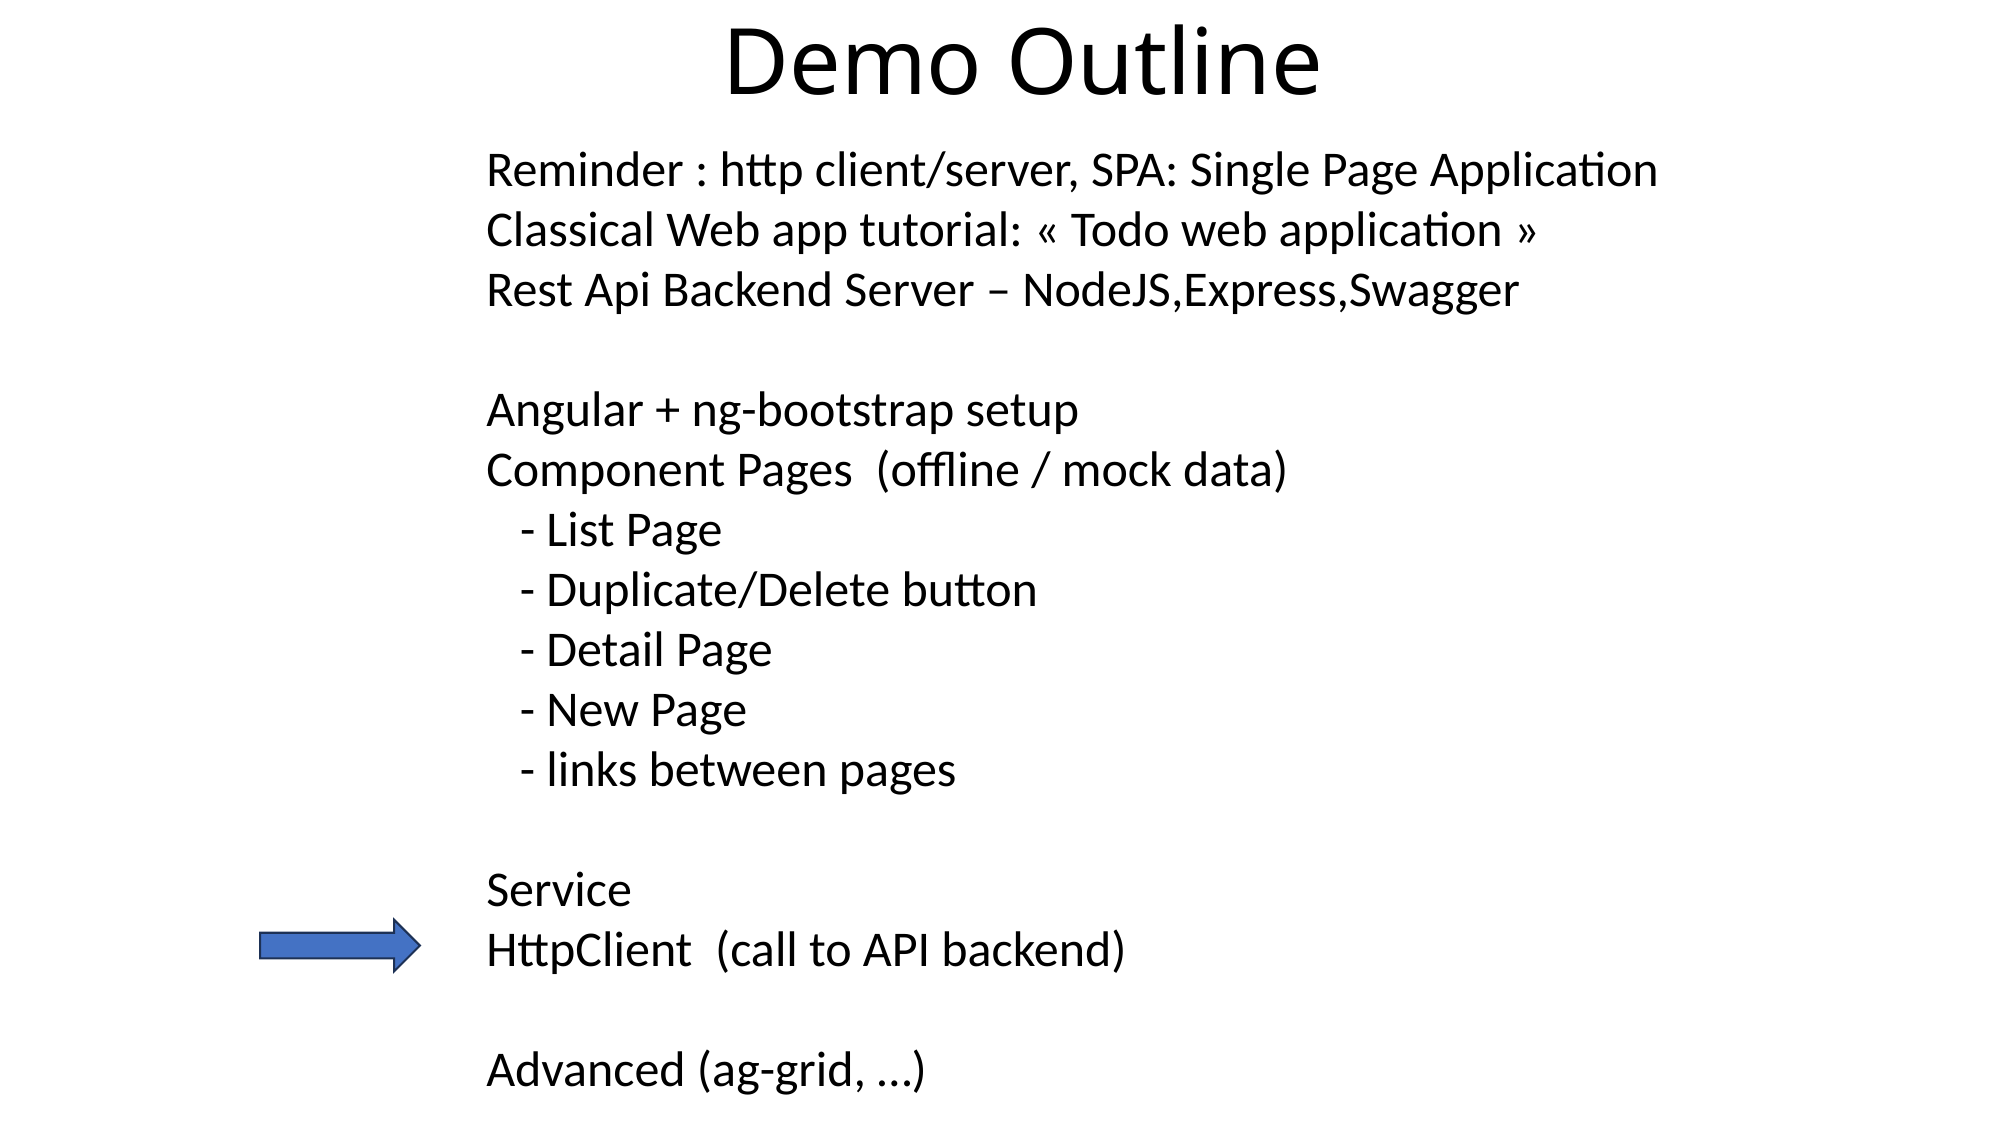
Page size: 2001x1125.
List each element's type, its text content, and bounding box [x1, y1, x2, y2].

text_box Reminder : http client/server, SPA: Single Page Application Classical Web app tutorial: « Todo web application » Rest Api Backend Server – NodeJS,Express,Swagger Angular + ng-bootstrap setup Component Pages (offline / mock data) - List Page - Duplicate/Delete button - Detail Page - New Page - links between pages Service HttpClient (call to API backend) Advanced (ag-grid, …) [471, 129, 1675, 1104]
text_box [259, 917, 422, 974]
title Demo Outline [160, 0, 1886, 174]
